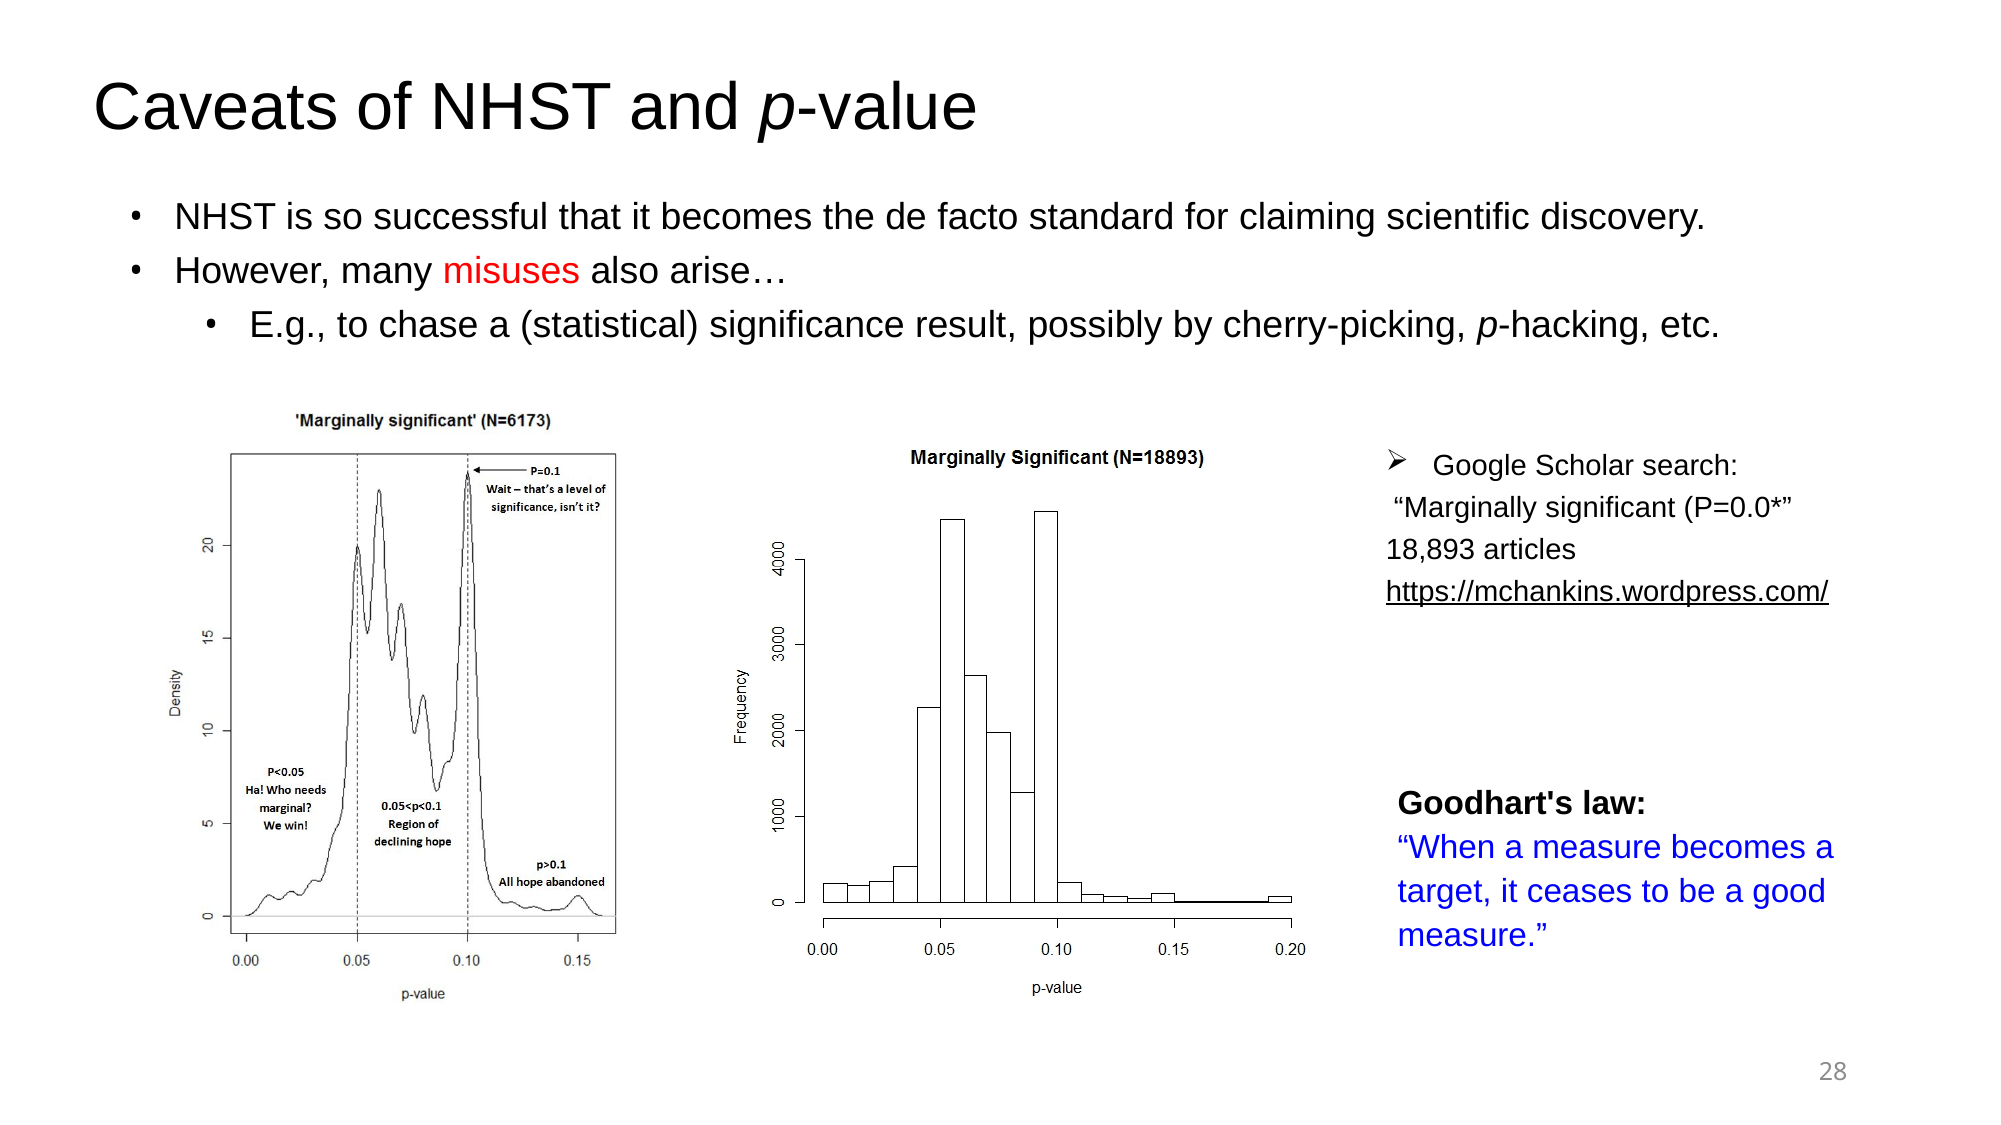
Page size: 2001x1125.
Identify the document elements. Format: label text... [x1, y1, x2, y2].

text_box NHST is so successful that it becomes the de facto standard for claiming scientific discovery. However, many misuses also arise… E.g., to chase a (statistical) significance result, possibly by cherry-picking, p-hacking, etc. [100, 172, 1762, 346]
slide_number 28 [1412, 1042, 1863, 1103]
text_box Caveats of NHST and p-value [78, 43, 1636, 173]
picture [726, 417, 1350, 1015]
picture [155, 391, 642, 1015]
text_box Google Scholar search: “Marginally significant (P=0.0*” 18,893 articles https://mchankins.wordpress.com/ [1371, 431, 1865, 615]
text_box Goodhart's law: “When a measure becomes a target, it ceases to be a good measure.” [1382, 769, 1890, 961]
